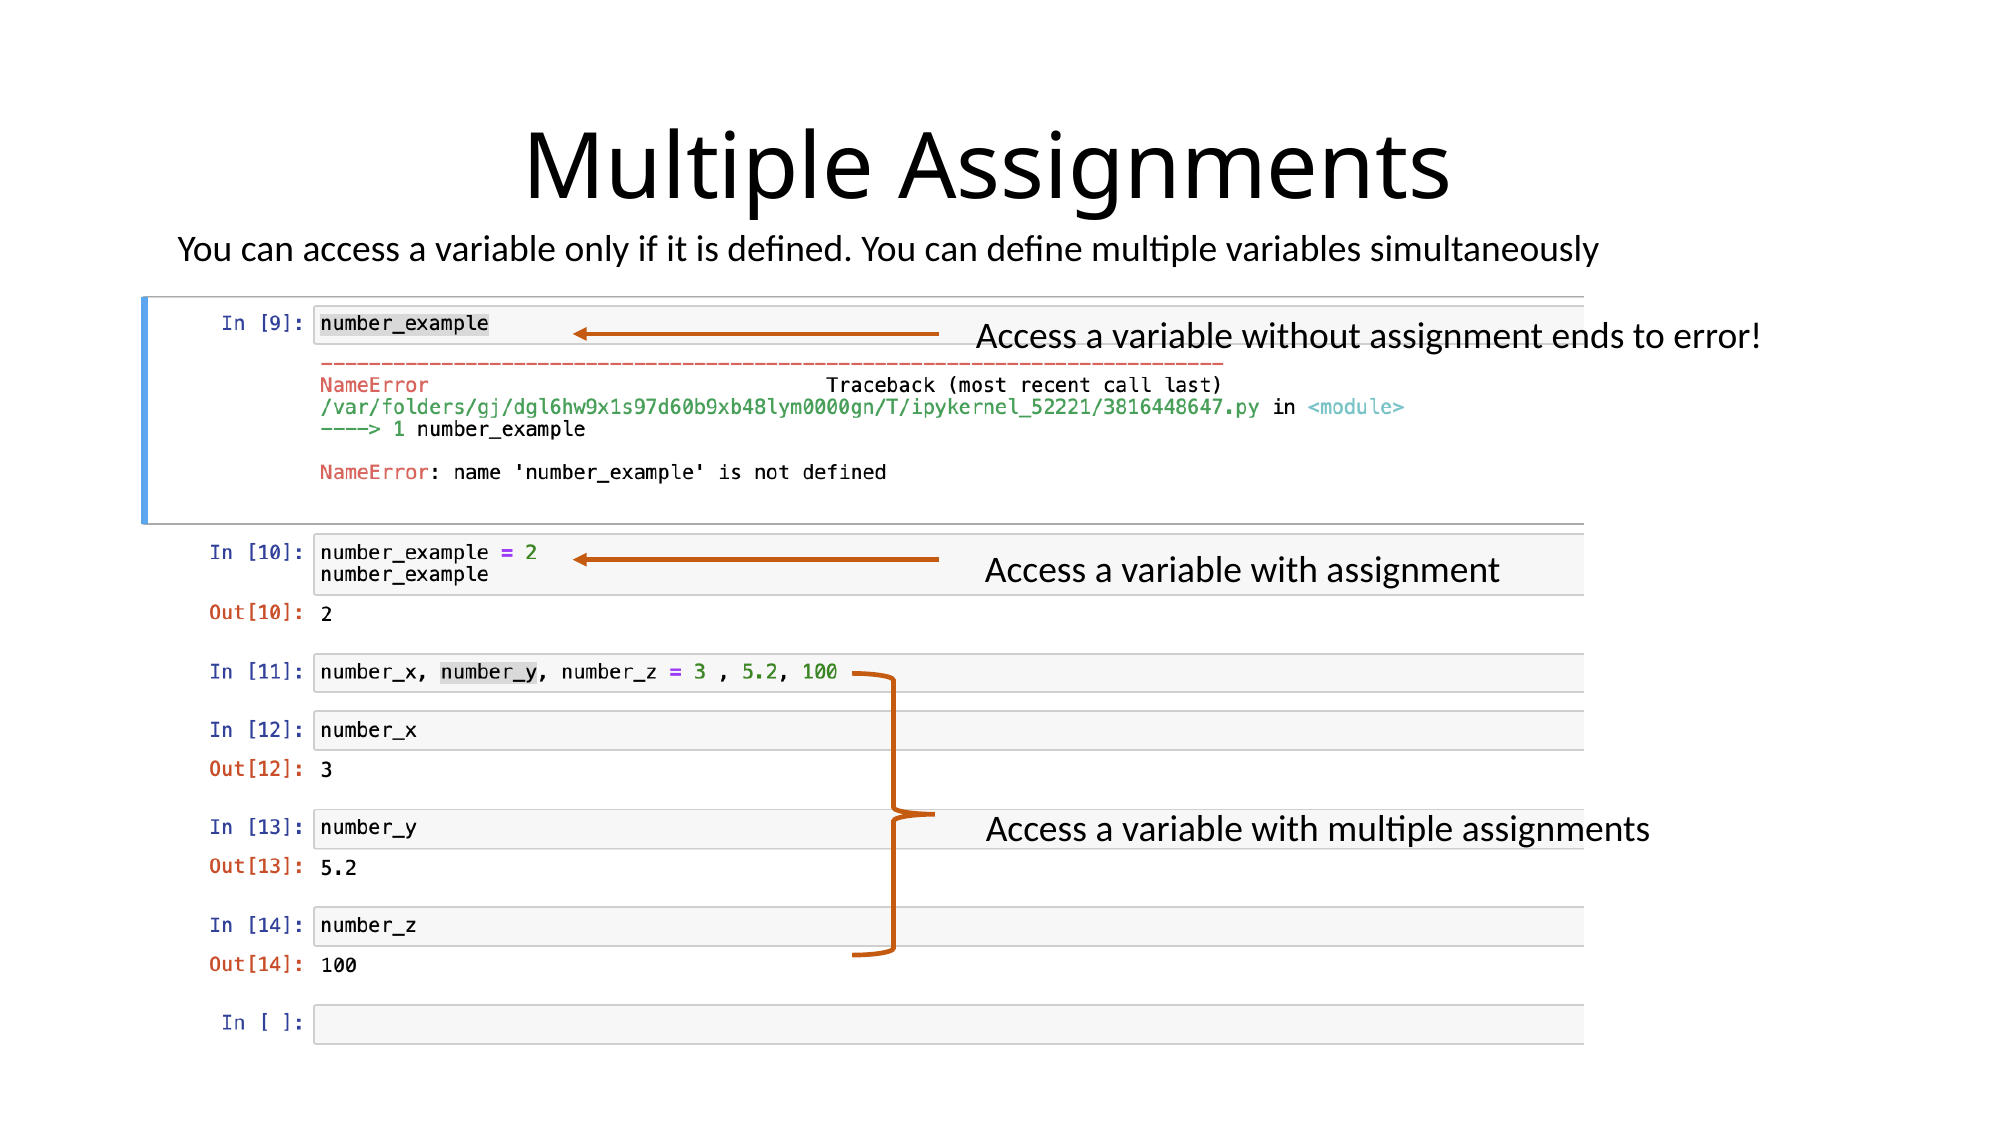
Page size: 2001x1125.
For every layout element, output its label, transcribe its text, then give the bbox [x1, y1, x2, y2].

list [137, 277, 1584, 1070]
title Multiple Assignments [137, 59, 1863, 278]
text_box You can access a variable only if it is defined. You can define multiple variables simultaneously [162, 216, 1625, 277]
text_box Access a variable with multiple assignments [1584, 796, 1675, 857]
text_box Access a variable without assignment ends to error! [1584, 303, 1787, 364]
